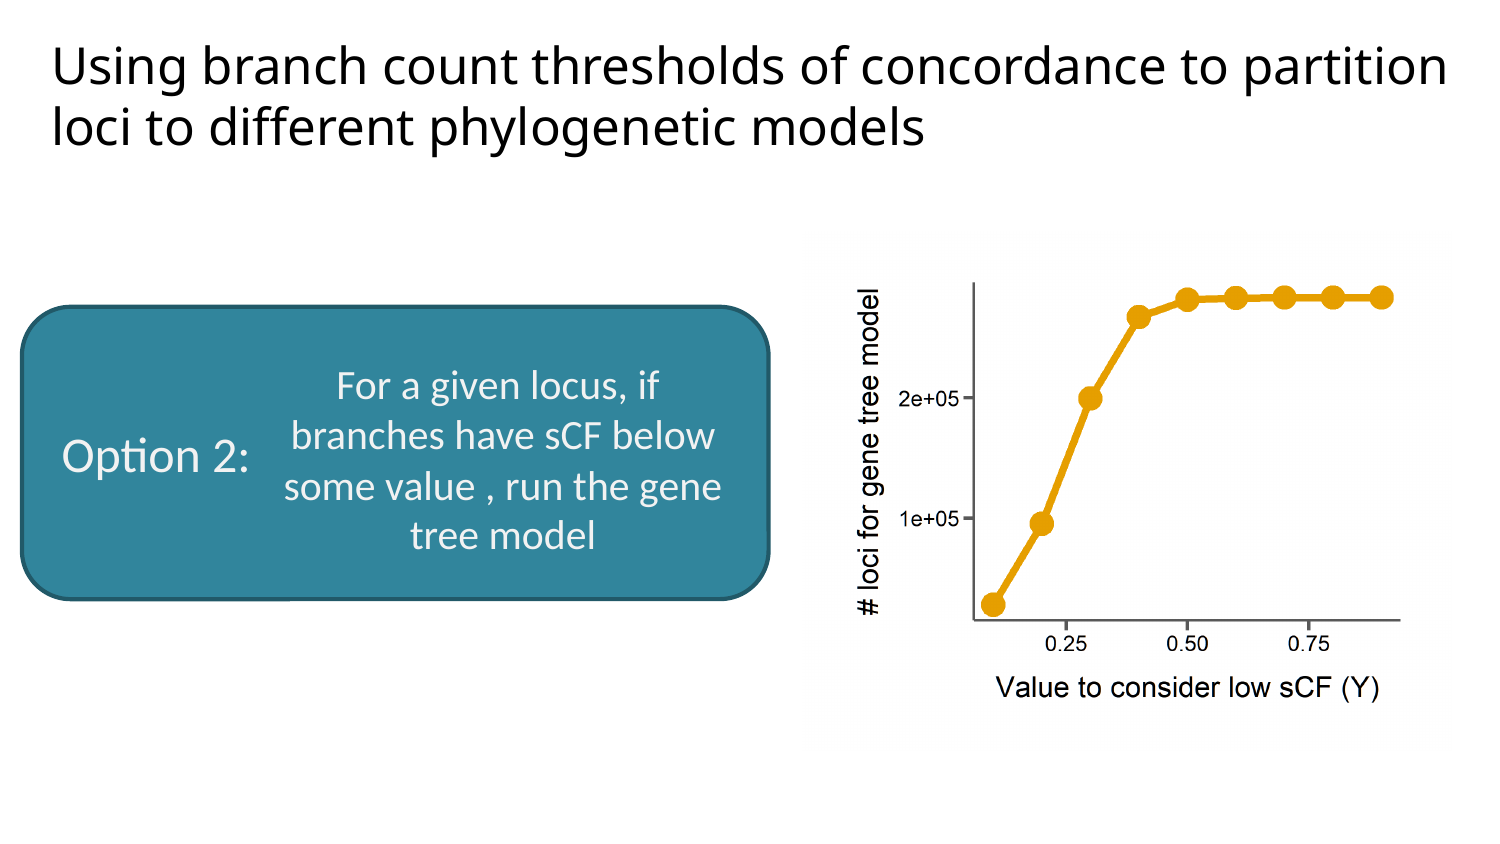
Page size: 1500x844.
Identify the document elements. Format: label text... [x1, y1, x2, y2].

picture [802, 230, 1452, 751]
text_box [21, 306, 769, 600]
title Using branch count thresholds of concordance to partition loci to different phylogenetic models [35, 24, 1471, 166]
